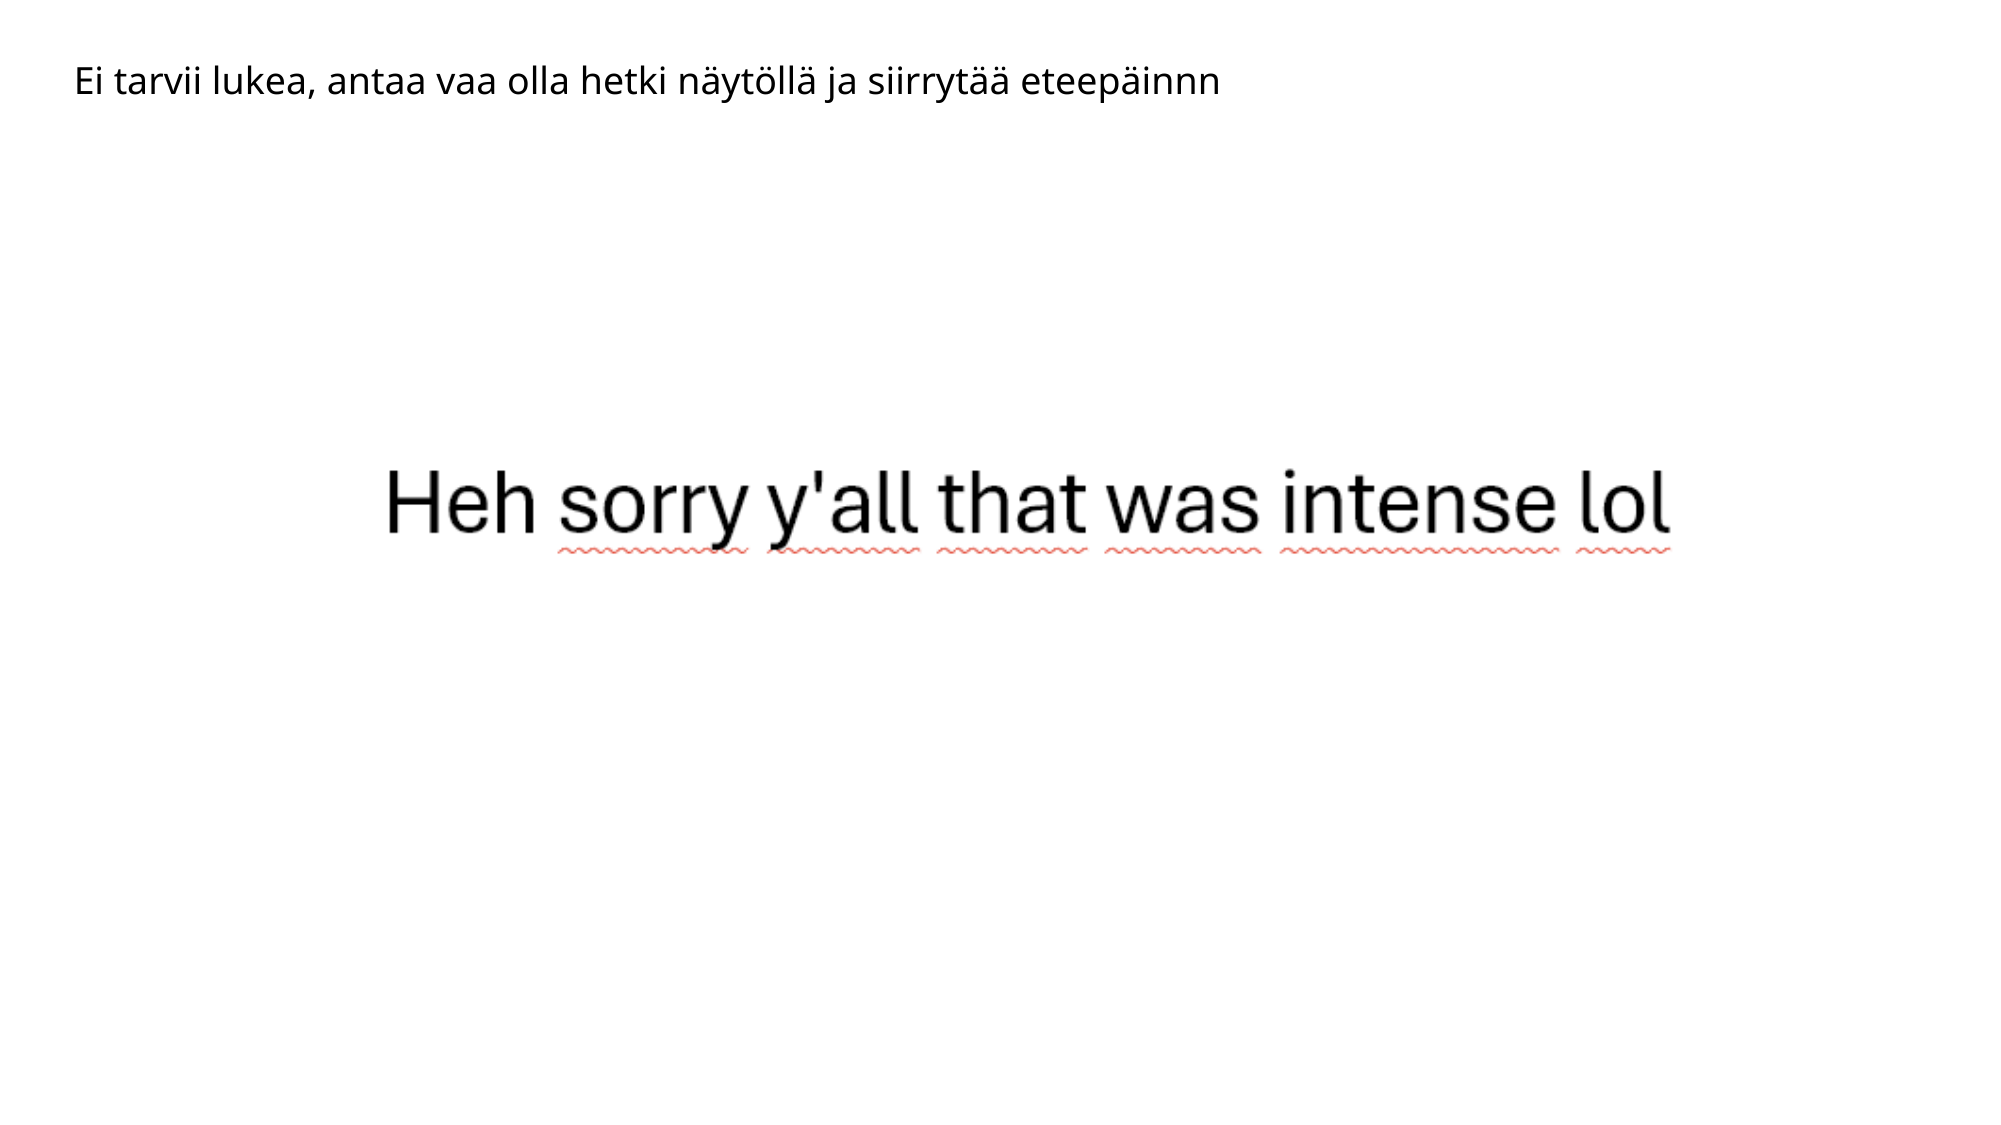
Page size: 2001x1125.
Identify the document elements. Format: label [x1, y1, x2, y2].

list [0, 0, 2000, 1125]
